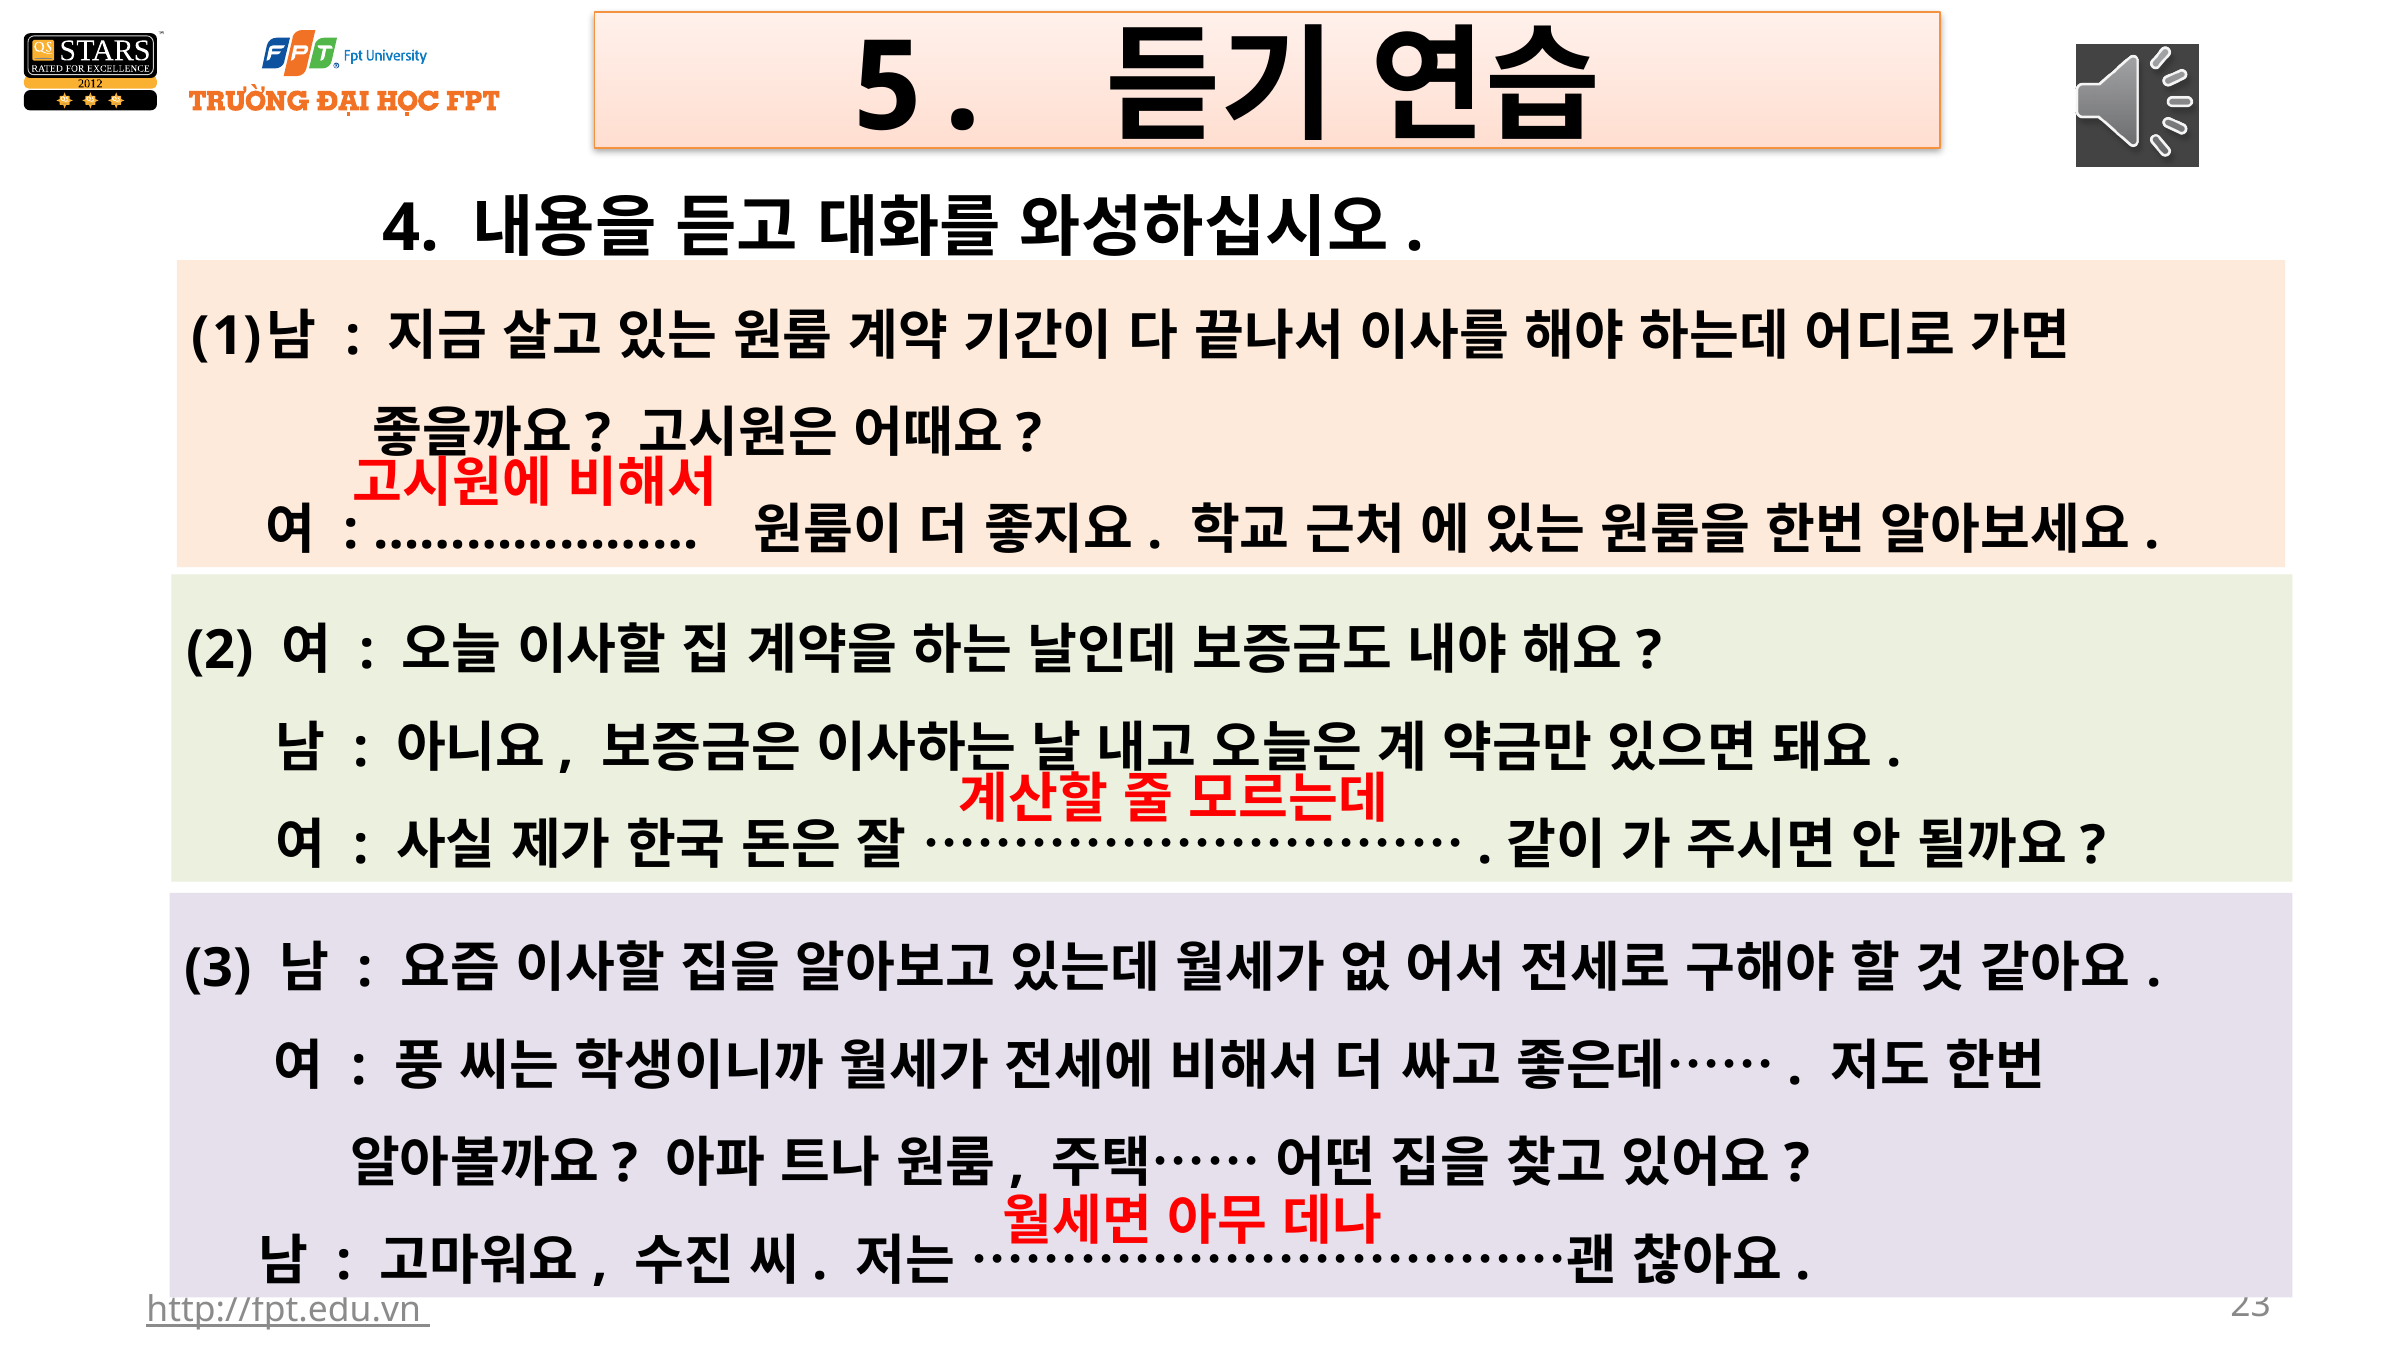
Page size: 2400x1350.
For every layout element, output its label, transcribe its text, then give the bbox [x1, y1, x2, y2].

text_box 남 : 지금 살고 있는 원룸 계약 기간이 다 끝나서 이사를 해야 하는데 어디로 가면 좋을까요? 고시원은 어때요? 여 : ………………… 원룸이 더 좋지요. 학교 근처 에 있는 원룸을 한번 알아보세요. [176, 260, 2286, 568]
text_box 4. 내용을 듣고 대화를 와성하십시오. [367, 96, 2168, 260]
picture [2074, 42, 2201, 168]
text_box 5. 듣기 연습 [594, 11, 1941, 149]
text_box 고시원에 비해서 [337, 439, 813, 520]
text_box (2) 여 : 오늘 이사할 집 계약을 하는 날인데 보증금도 내야 해요? 남 : 아니요, 보증금은 이사하는 날 내고 오늘은 계 약금만 있으면 돼요. 여 : 사실 제가 한국 돈은 잘 ………………………….같이 가 주시면 안 될까요? [171, 574, 2293, 882]
footer http://fpt.edu.vn [125, 1250, 885, 1322]
text_box (3) 남 : 요즘 이사할 집을 알아보고 있는데 월세가 없 어서 전세로 구해야 할 것 같아요. 여 : 풍 씨는 학생이니까 월세가 전세에 비해서 더 싸고 좋은데……. 저도 한번 알아볼까요? 아파 트나 원룸, 주택…… 어떤 집을 찾고 있어요? 남 : 고마워요, 수진 씨. 저는 ……………………………괜 찮아요. [169, 892, 2293, 1298]
text_box 계산할 줄 모르는데 [943, 756, 1457, 836]
text_box 월세면 아무 데나 [987, 1178, 1500, 1258]
slide_number 23 [2175, 1298, 2293, 1312]
